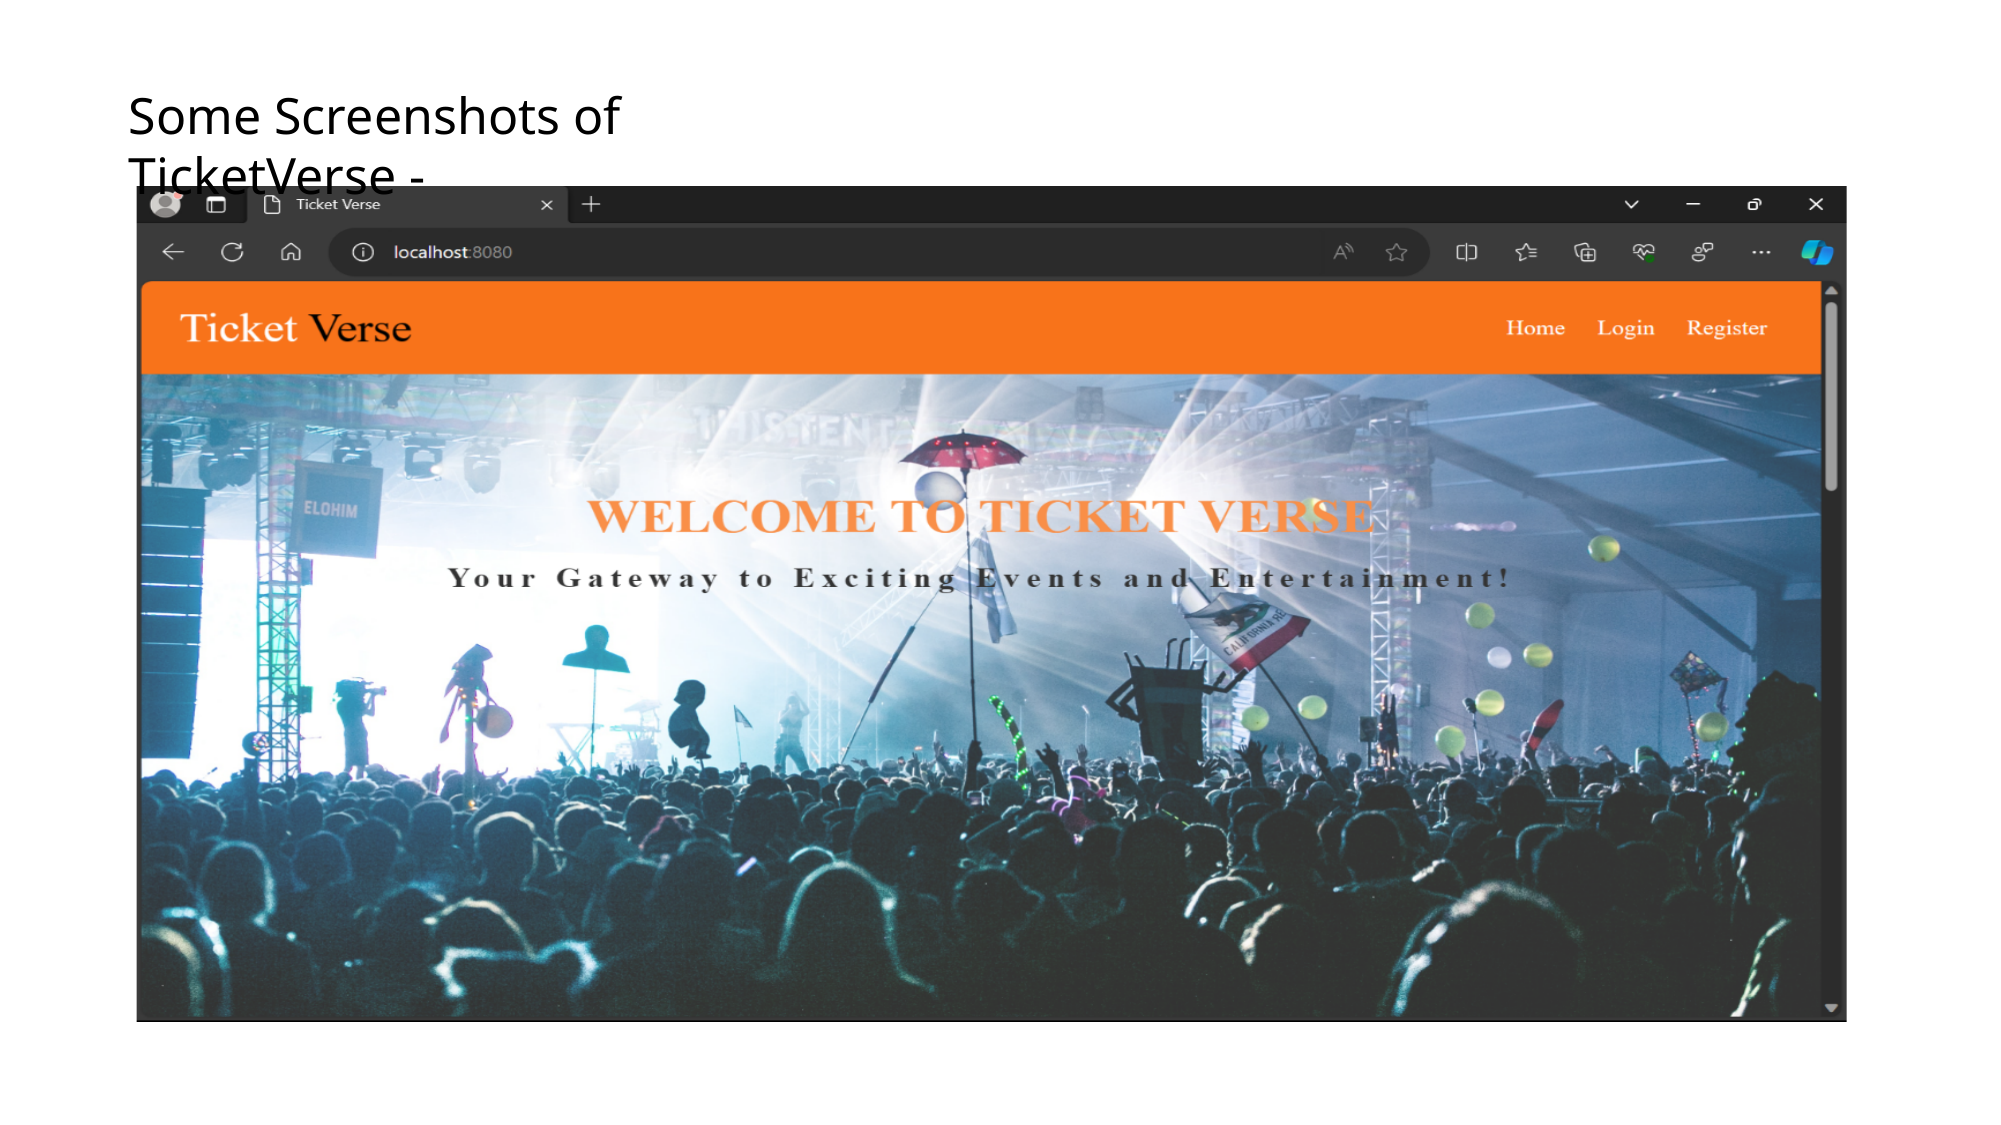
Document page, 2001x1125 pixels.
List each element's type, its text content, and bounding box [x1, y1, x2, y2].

picture [136, 186, 1847, 1022]
text_box Some Screenshots of TicketVerse - [114, 77, 899, 212]
